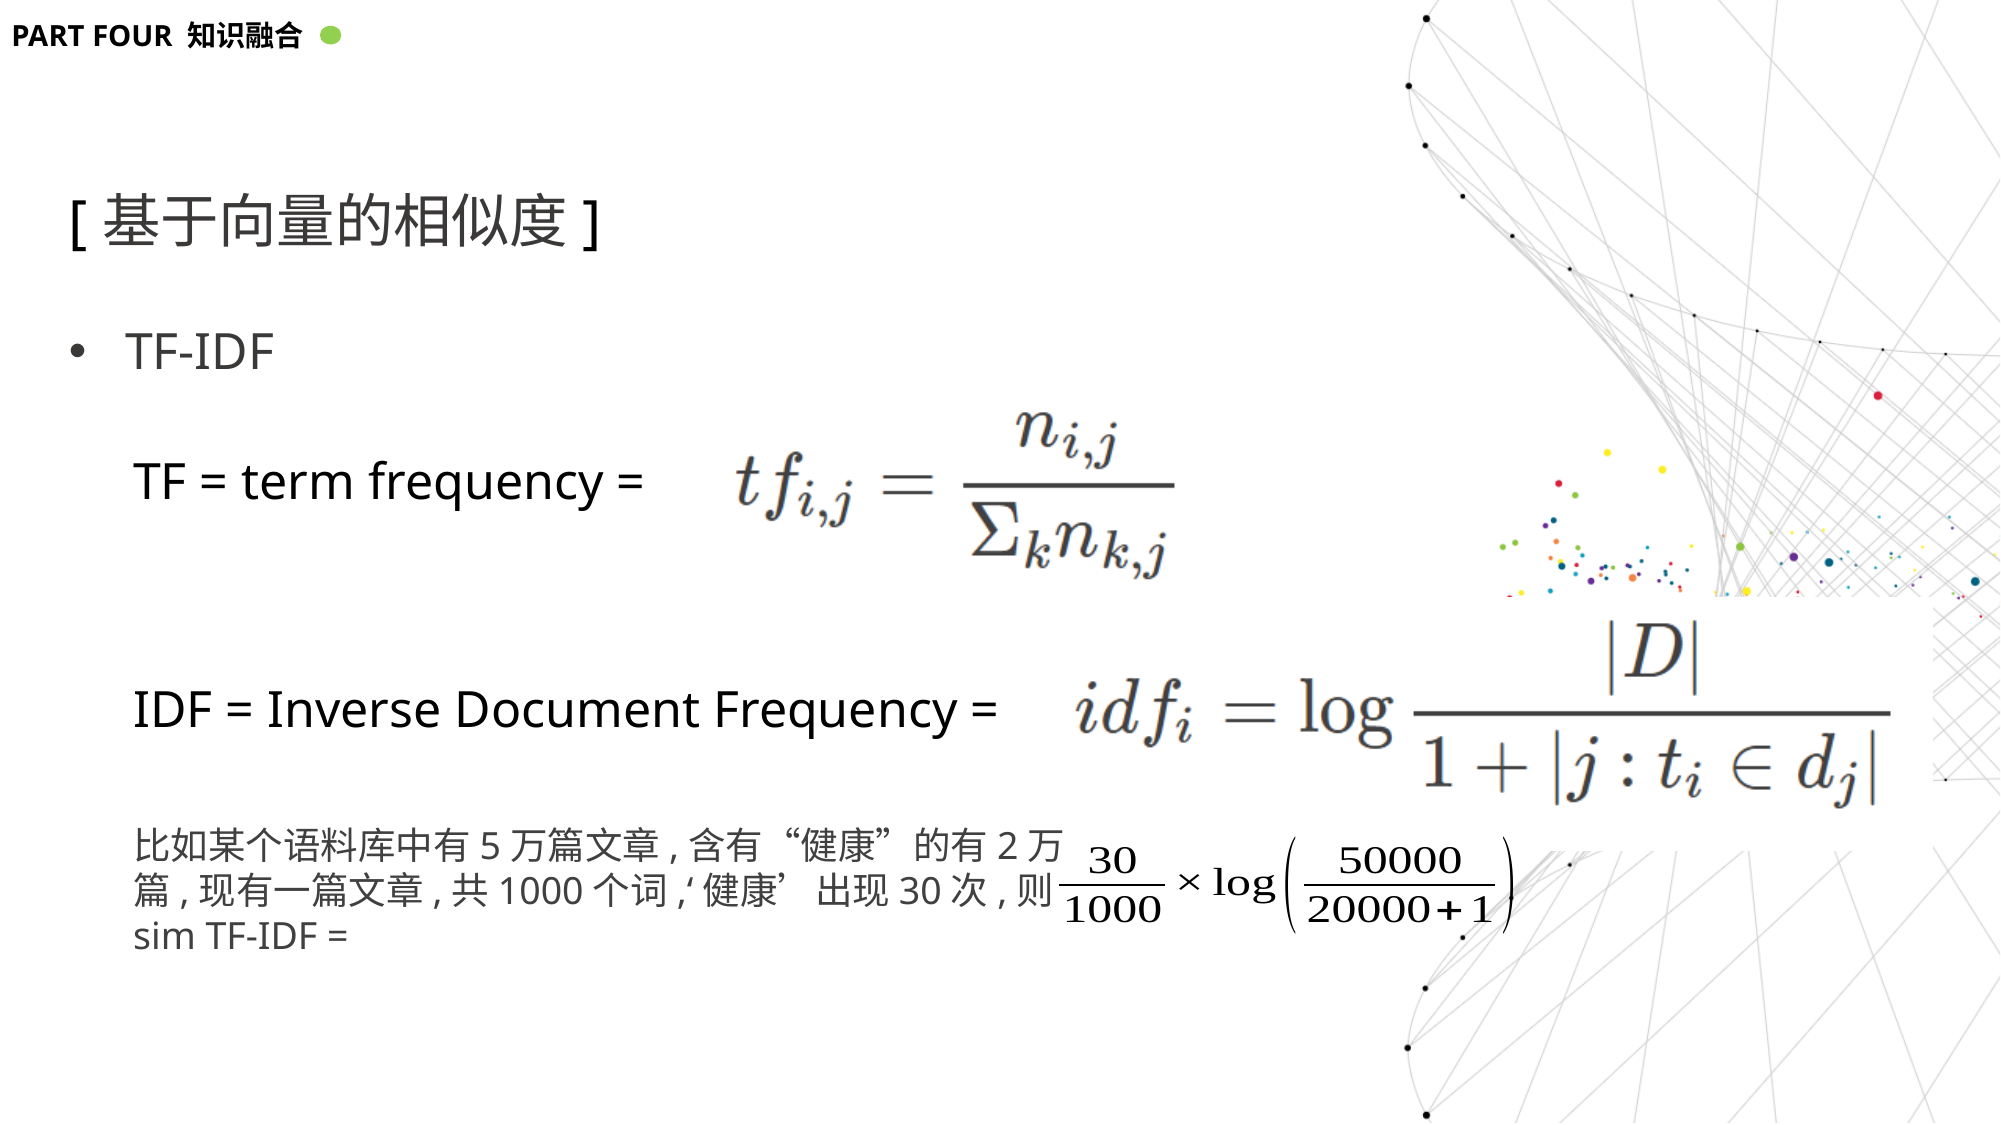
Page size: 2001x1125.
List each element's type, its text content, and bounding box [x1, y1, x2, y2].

text_box IDF = Inverse Document Frequency = [118, 670, 1023, 746]
text_box [基于向量的相似度] [54, 176, 643, 261]
picture [674, 0, 2001, 1123]
text_box PART FOUR 知识融合 [0, 9, 320, 60]
text_box TF-IDF [54, 312, 755, 388]
text_box TF = term frequency = [118, 442, 674, 517]
picture [1314, 898, 1323, 915]
text_box 比如某个语料库中有5万篇文章,含有“健康”的有2万篇,现有一篇文章,共1000个词,‘健康’出现30次,则sim TF-IDF = [118, 814, 1104, 965]
text_box [318, 24, 343, 46]
